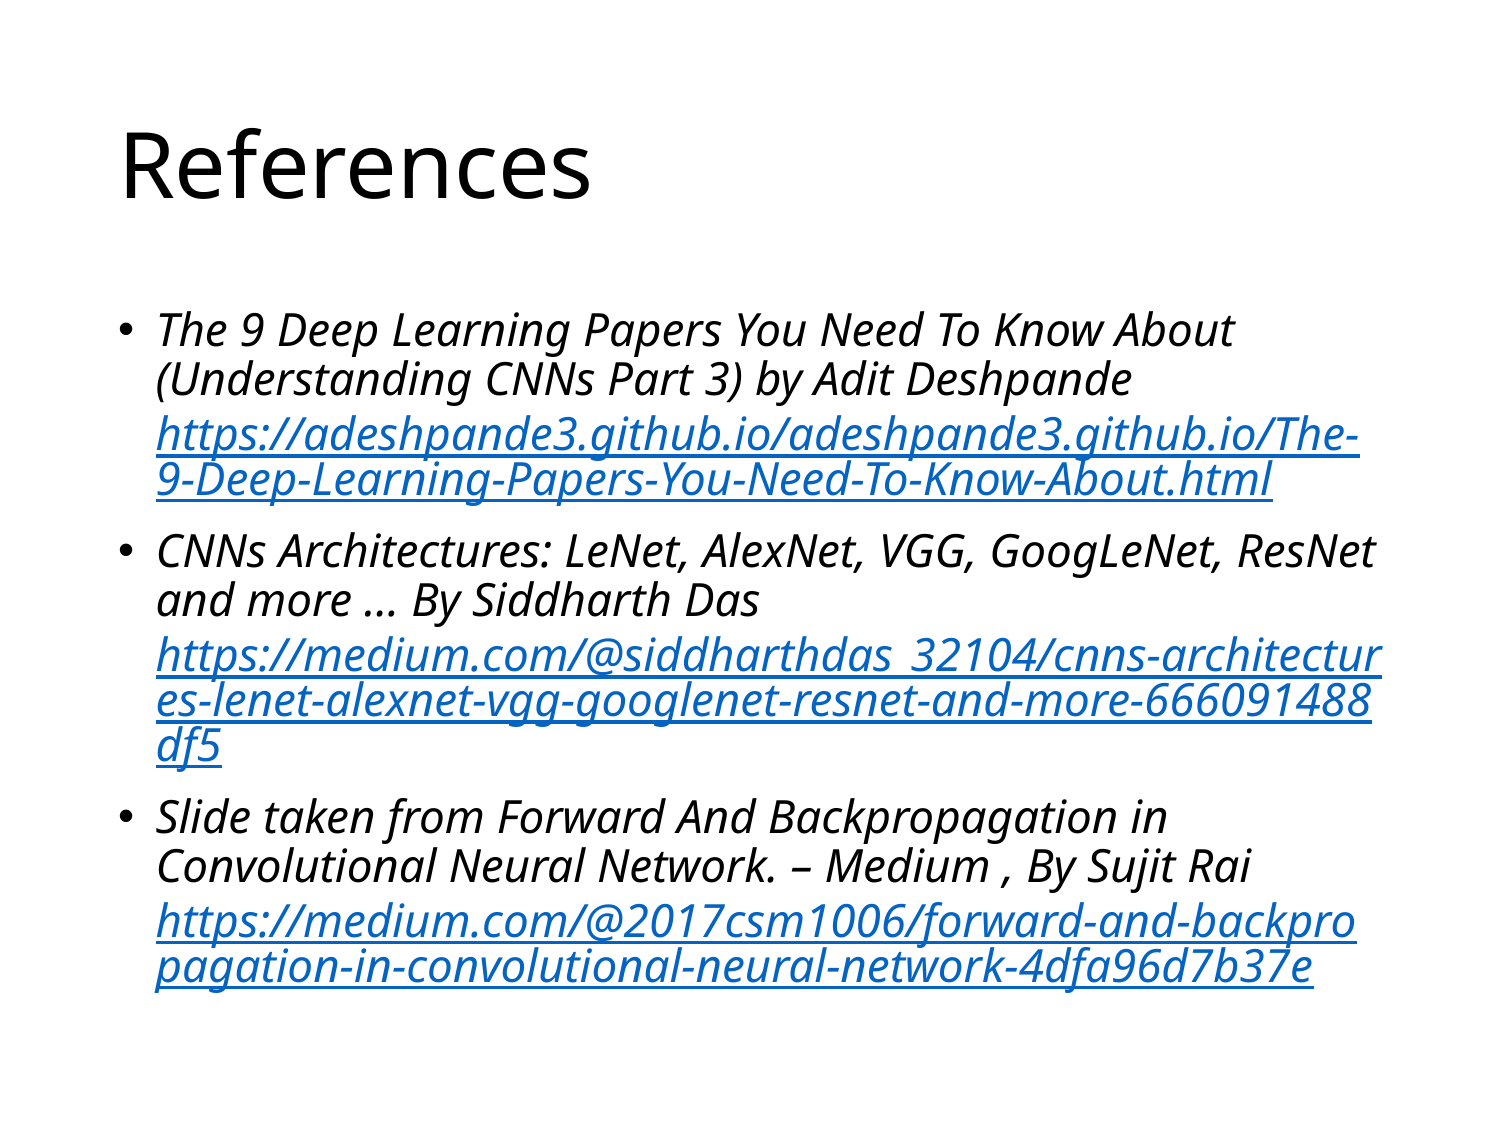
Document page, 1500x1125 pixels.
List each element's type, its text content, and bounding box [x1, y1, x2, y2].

list The 9 Deep Learning Papers You Need To Know About (Understanding CNNs Part 3) by Adit Deshpande https://adeshpande3.github.io/adeshpande3.github.io/The-9-Deep-Learning-Papers-You-Need-To-Know-About.html CNNs Architectures: LeNet, AlexNet, VGG, GoogLeNet, ResNet and more … By Siddharth Das https://medium.com/@siddharthdas_32104/cnns-architectures-lenet-alexnet-vgg-googlenet-resnet-and-more-666091488df5 Slide taken from Forward And Backpropagation in Convolutional Neural Network. – Medium , By Sujit Rai https://medium.com/@2017csm1006/forward-and-backpropagation-in-convolutional-neural-network-4dfa96d7b37e [103, 299, 1397, 1014]
title References [103, 59, 1397, 278]
